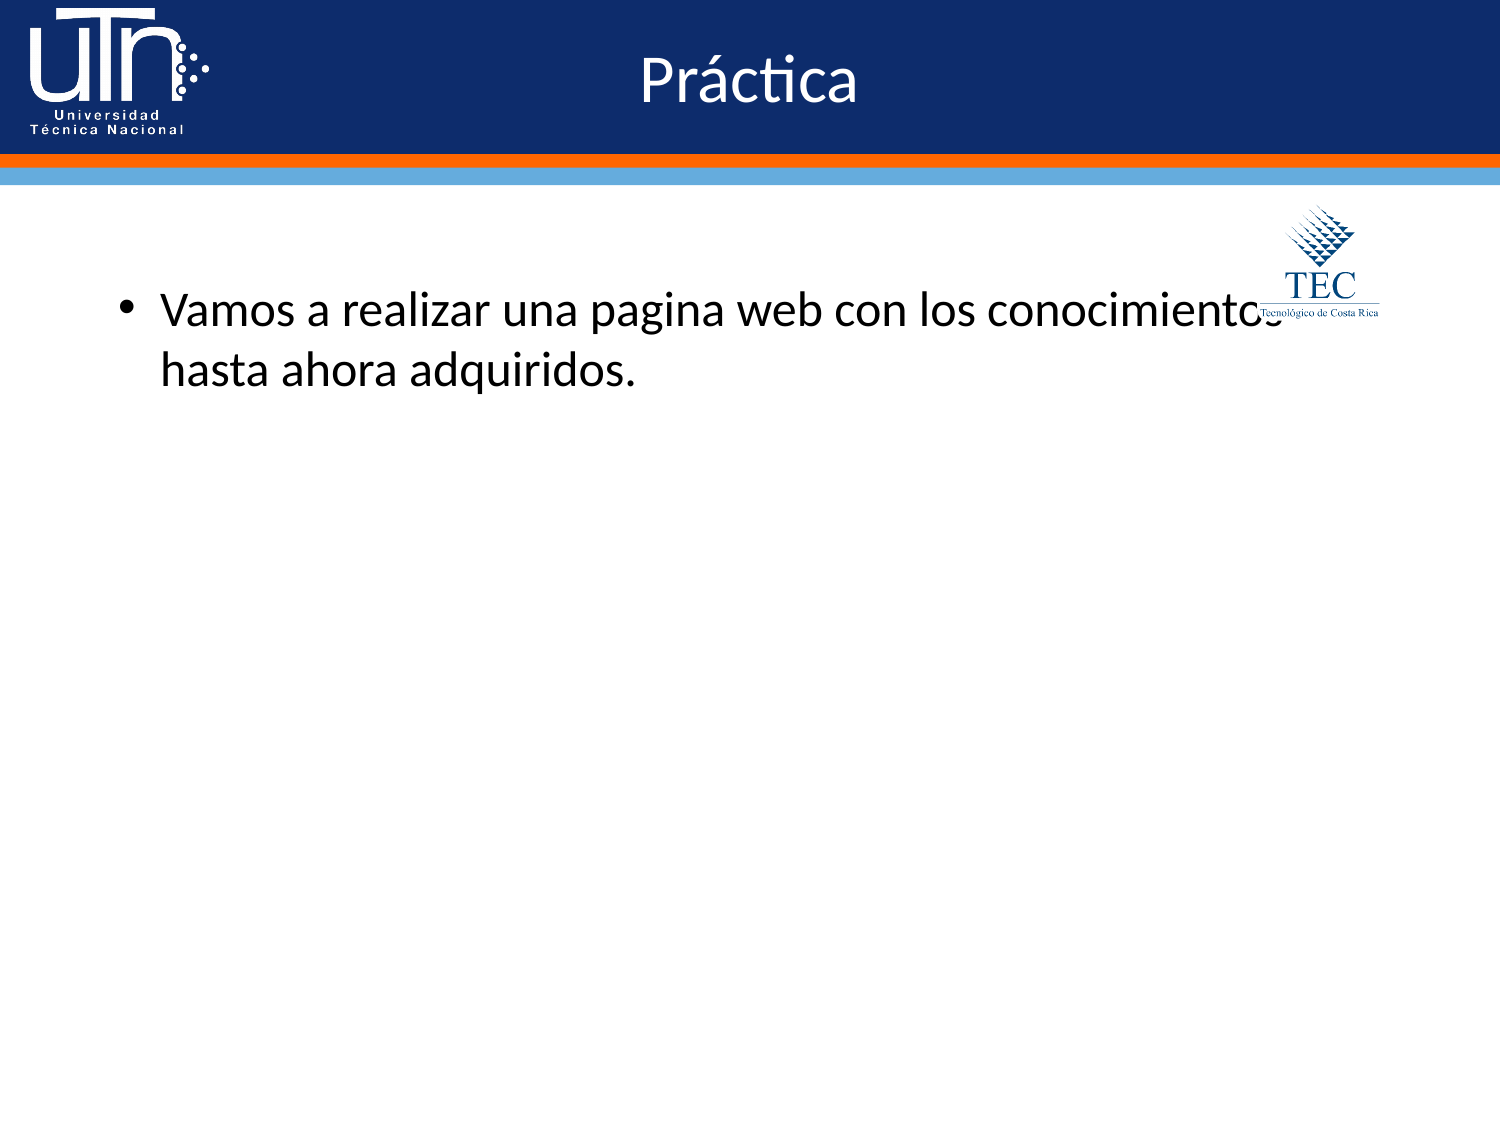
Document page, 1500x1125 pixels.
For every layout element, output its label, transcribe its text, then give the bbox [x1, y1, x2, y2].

list Vamos a realizar una pagina web con los conocimientos hasta ahora adquiridos. [103, 198, 1397, 1012]
title Práctica [0, 0, 1500, 154]
picture [1257, 200, 1382, 321]
